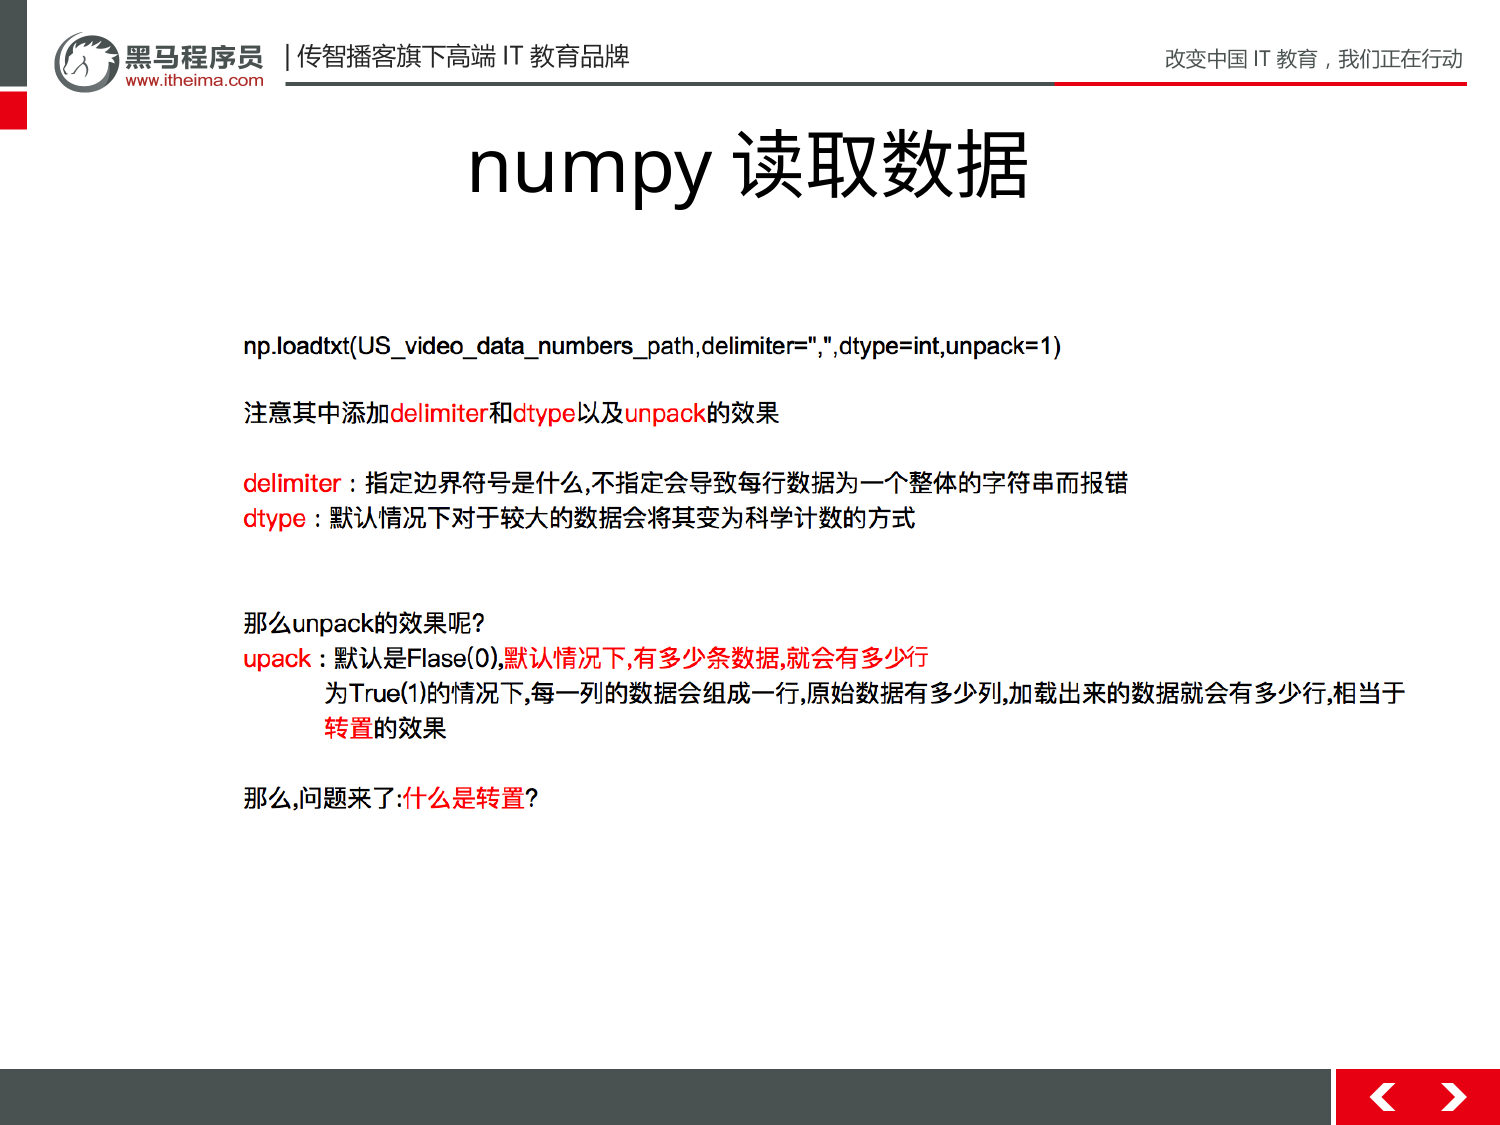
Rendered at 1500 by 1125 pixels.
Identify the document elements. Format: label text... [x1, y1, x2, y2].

picture [0, 0, 1500, 1125]
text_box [227, 331, 1416, 816]
title numpy读取数据 [81, 97, 1416, 216]
